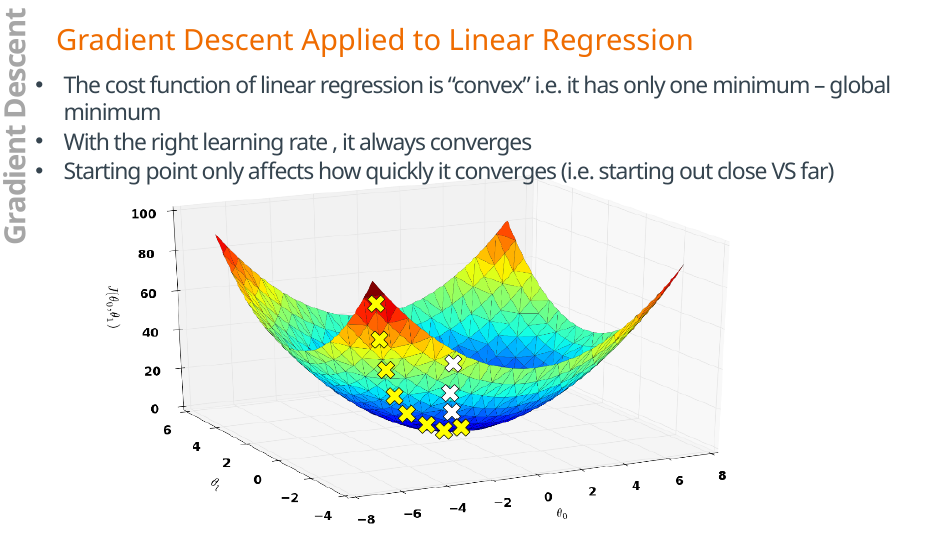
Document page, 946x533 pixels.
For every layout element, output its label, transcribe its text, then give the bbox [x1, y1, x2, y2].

text_box Gradient Descent Applied to Linear Regression [54, 18, 798, 57]
picture [98, 170, 738, 532]
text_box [363, 290, 475, 444]
text_box Gradient Descent [0, 8, 32, 485]
